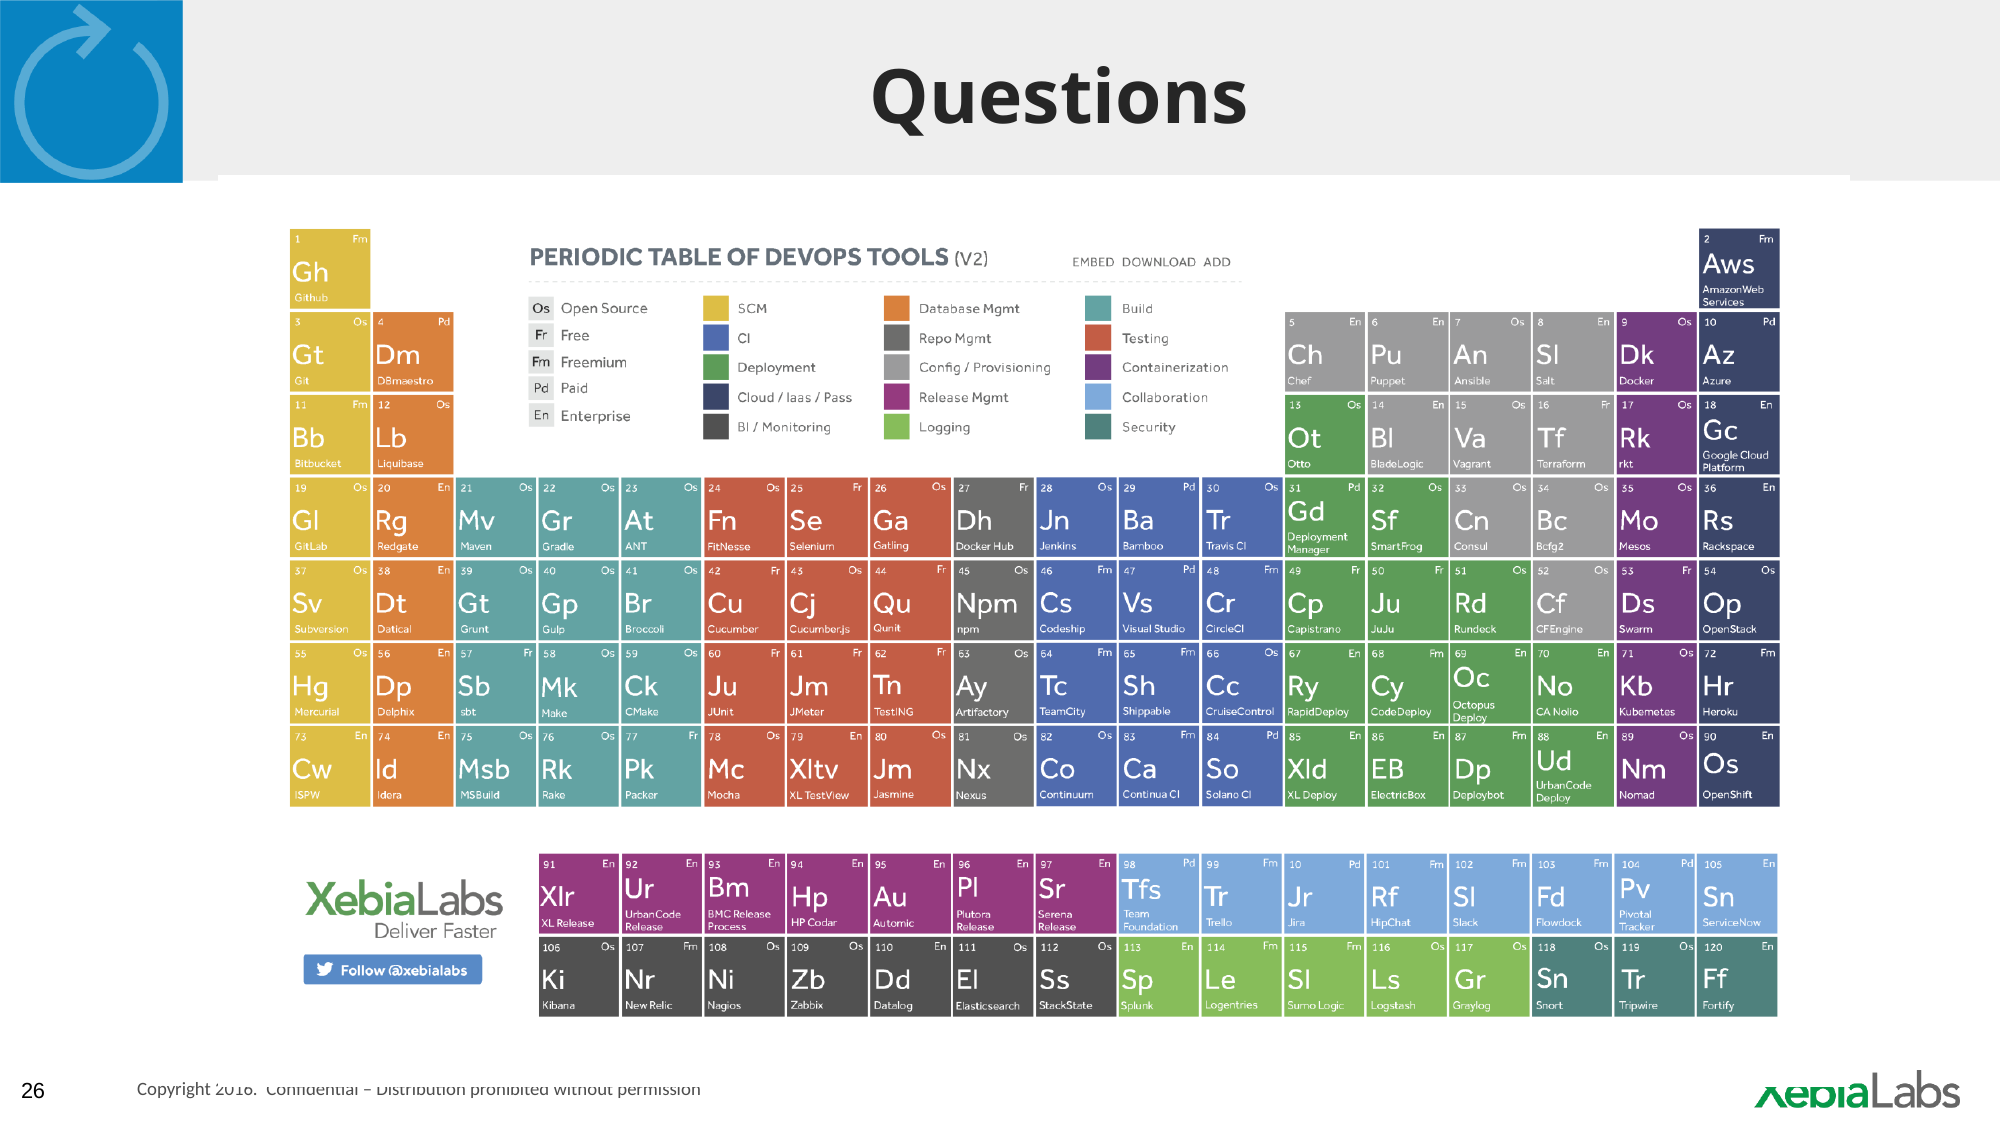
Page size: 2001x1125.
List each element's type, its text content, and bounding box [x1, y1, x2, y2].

picture [217, 174, 1960, 1108]
title Questions [218, 11, 1900, 176]
picture [15, 5, 168, 179]
